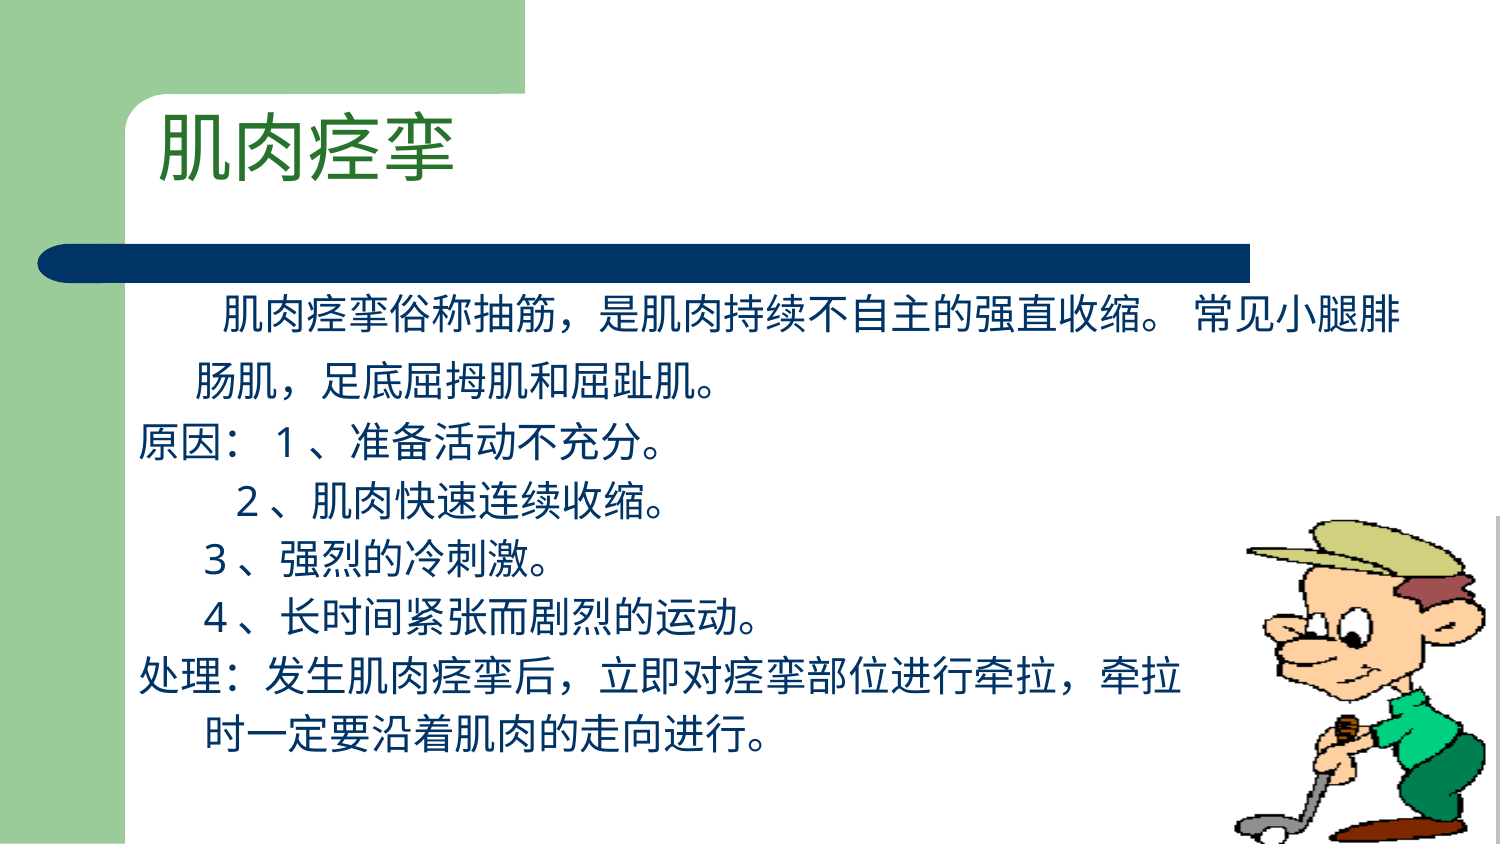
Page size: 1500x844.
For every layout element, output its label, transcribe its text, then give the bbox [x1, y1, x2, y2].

text_box 肌肉痉挛 [142, 103, 1482, 200]
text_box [1226, 516, 1500, 844]
text_box 肌肉痉挛俗称抽筋，是肌肉持续不自主的强直收缩。 常见小腿腓肠肌，足底屈拇肌和屈趾肌。 原因：1、准备活动不充分。 2、肌肉快速连续收缩。 3、强烈的冷刺激。 4、长时间紧张而剧烈的运动。 处理：发生肌肉痉挛后，立即对痉挛部位进行牵拉，牵拉 时一定要沿着肌肉的走向进行。 [123, 280, 1455, 796]
